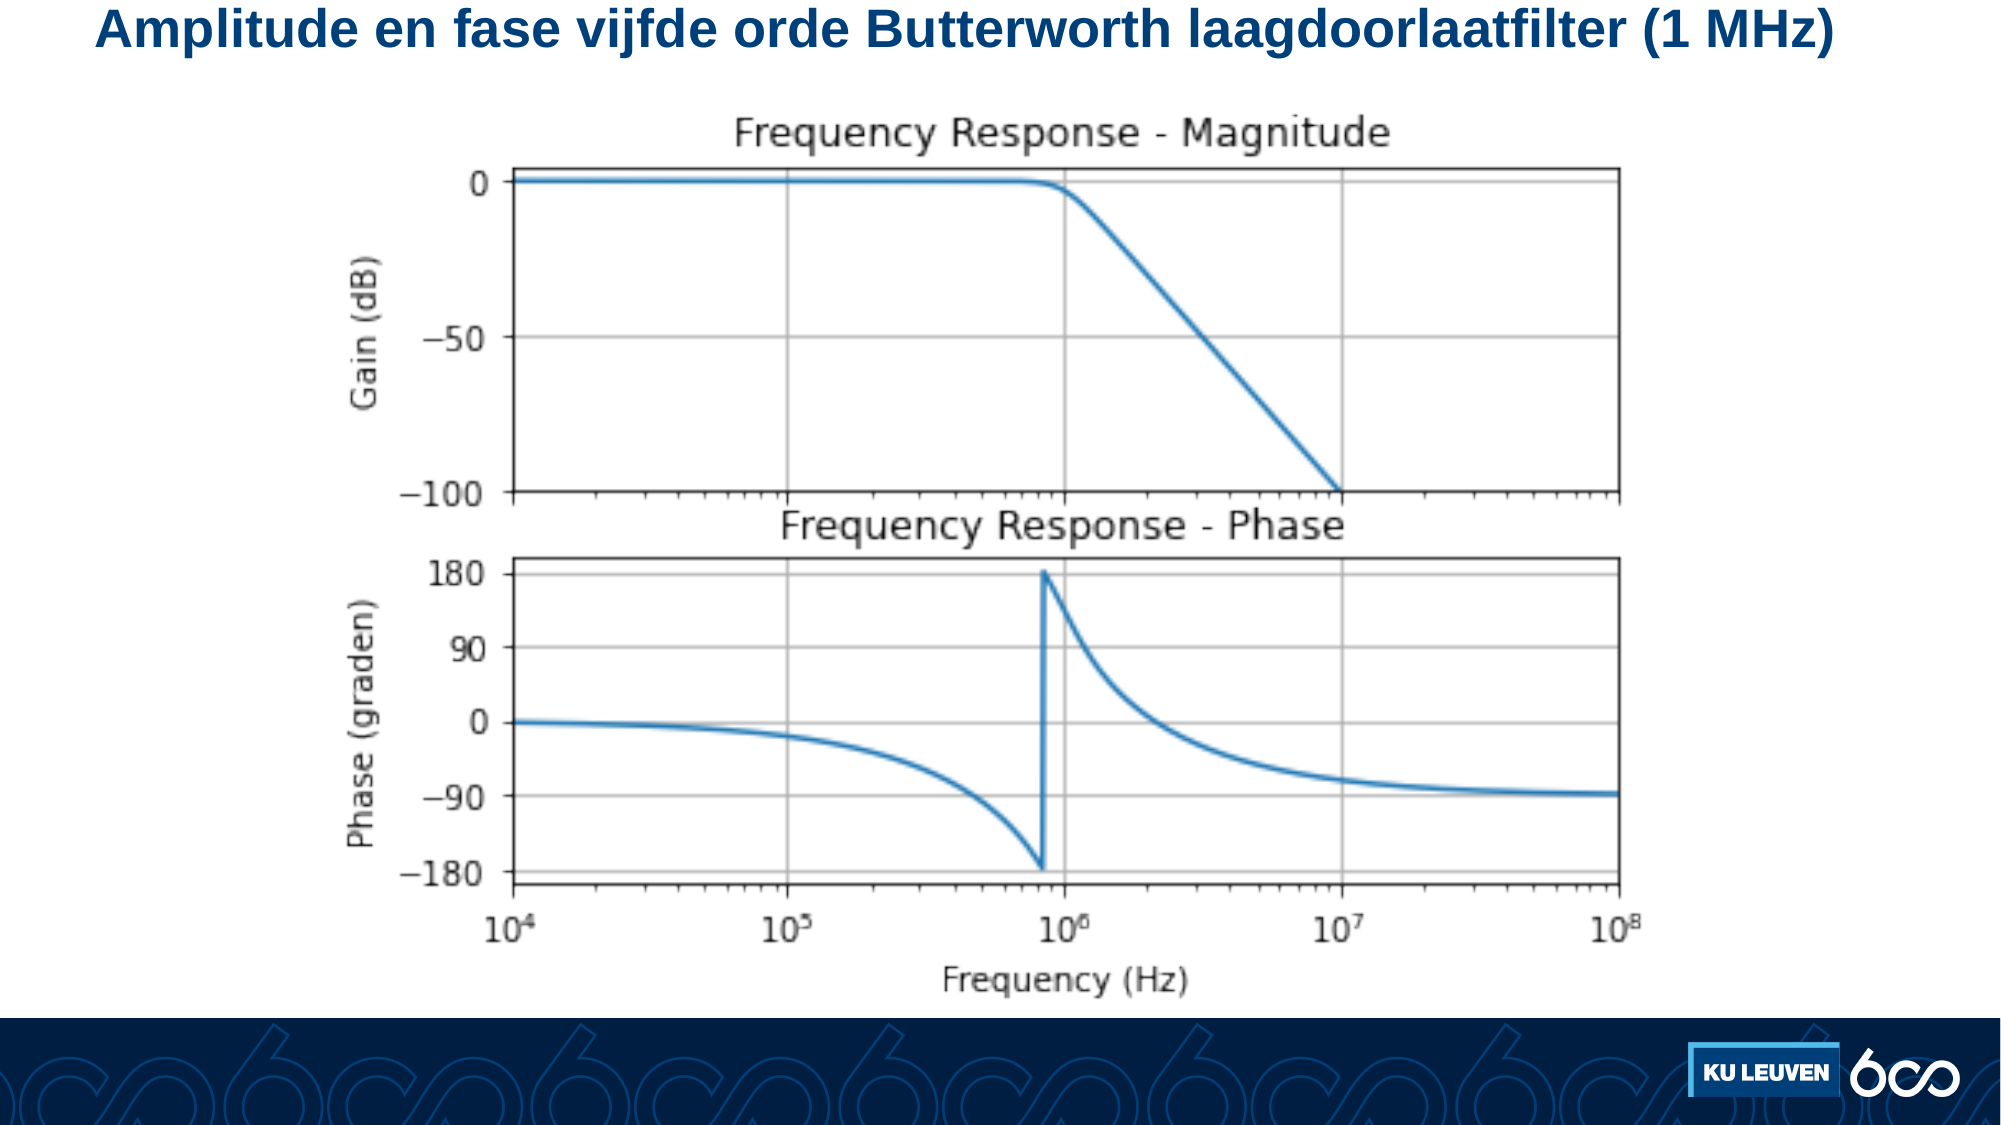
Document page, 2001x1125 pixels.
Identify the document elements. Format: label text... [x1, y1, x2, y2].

picture [0, 92, 2001, 1125]
title Amplitude en fase vijfde orde Butterworth laagdoorlaatfilter (1 MHz) [94, 0, 1906, 108]
